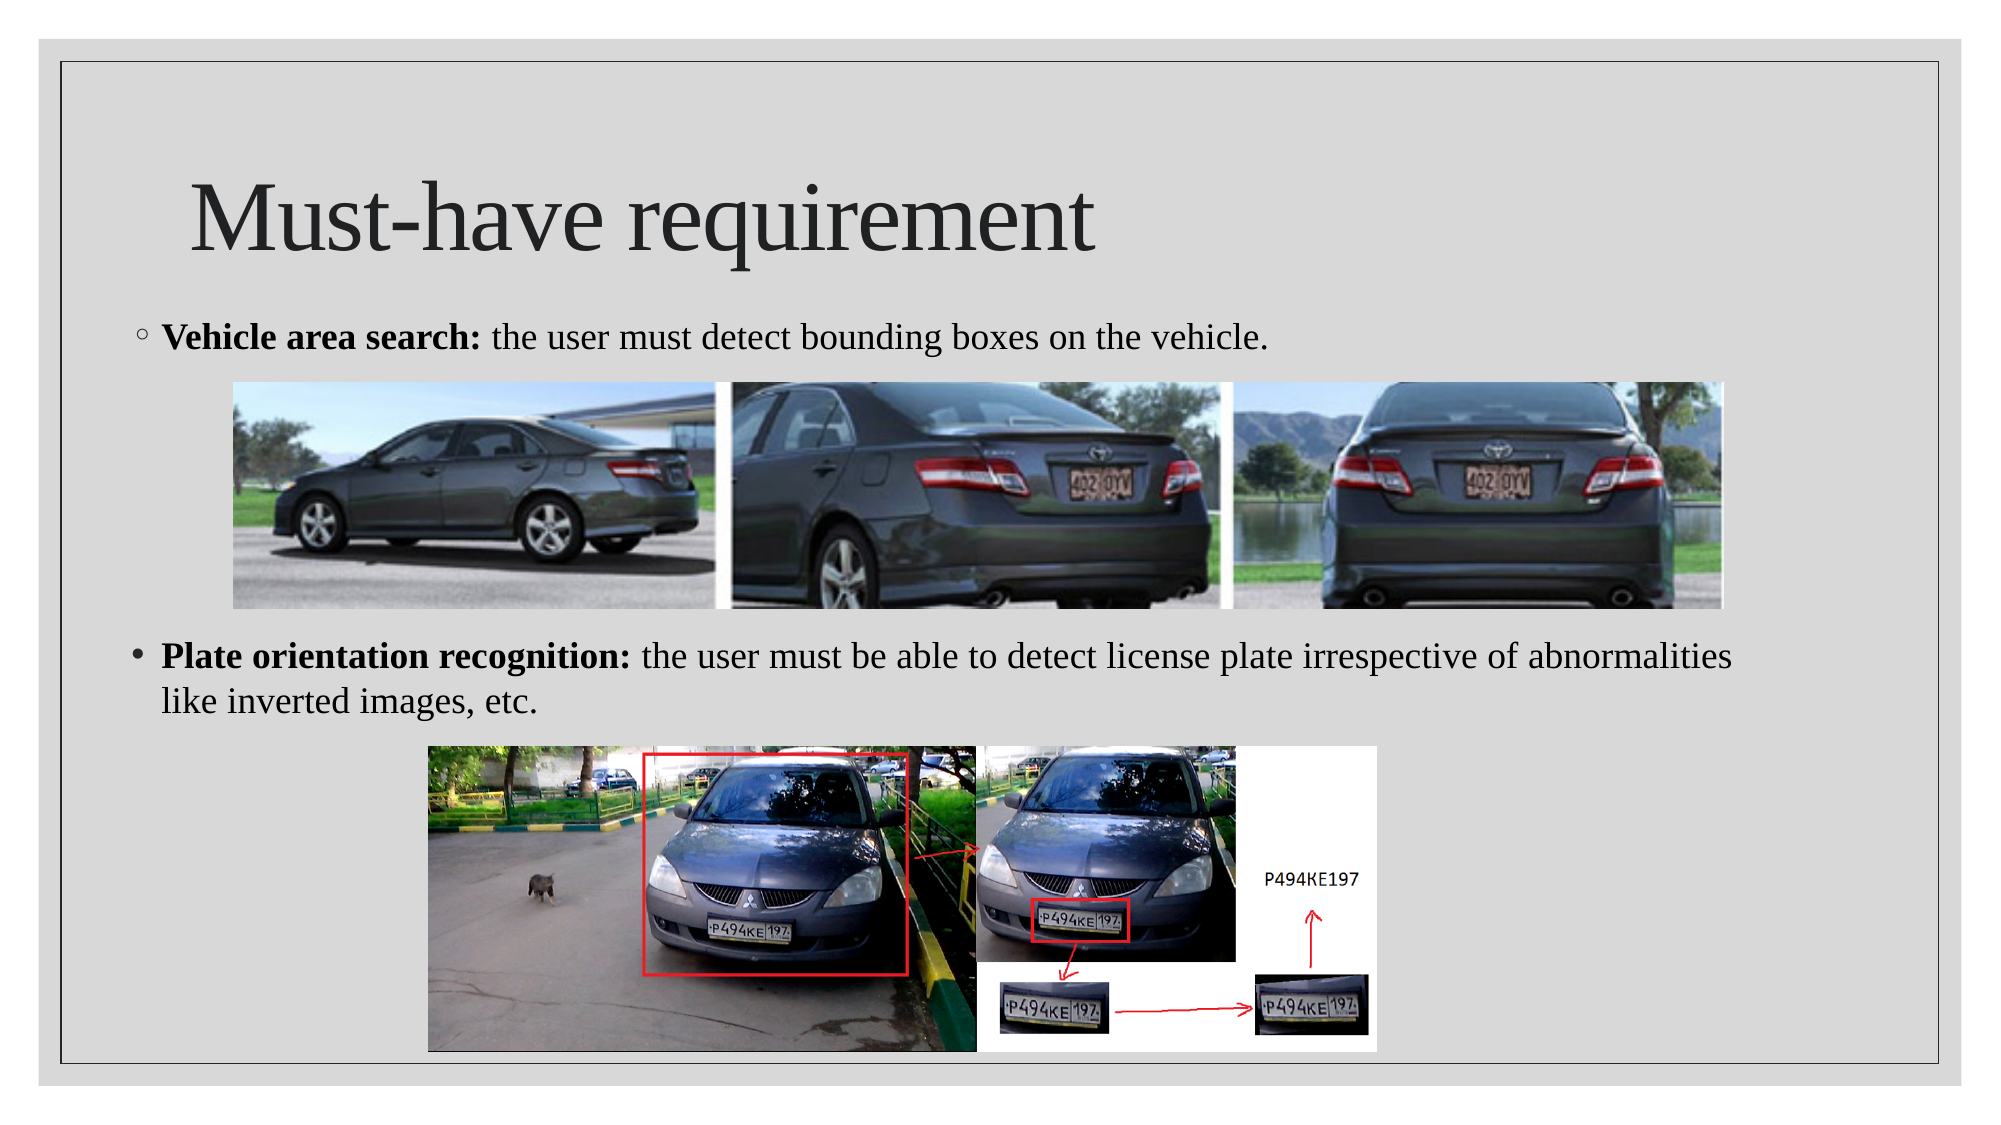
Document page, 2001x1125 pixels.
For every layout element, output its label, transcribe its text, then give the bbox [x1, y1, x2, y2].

title Must-have requirement [174, 105, 1825, 331]
list Vehicle area search: the user must detect bounding boxes on the vehicle. Plate orientation recognition: the user must be able to detect license plate irrespective of abnormalities like inverted images, etc. [116, 304, 1767, 936]
picture [233, 382, 1724, 609]
picture [428, 746, 1377, 1052]
